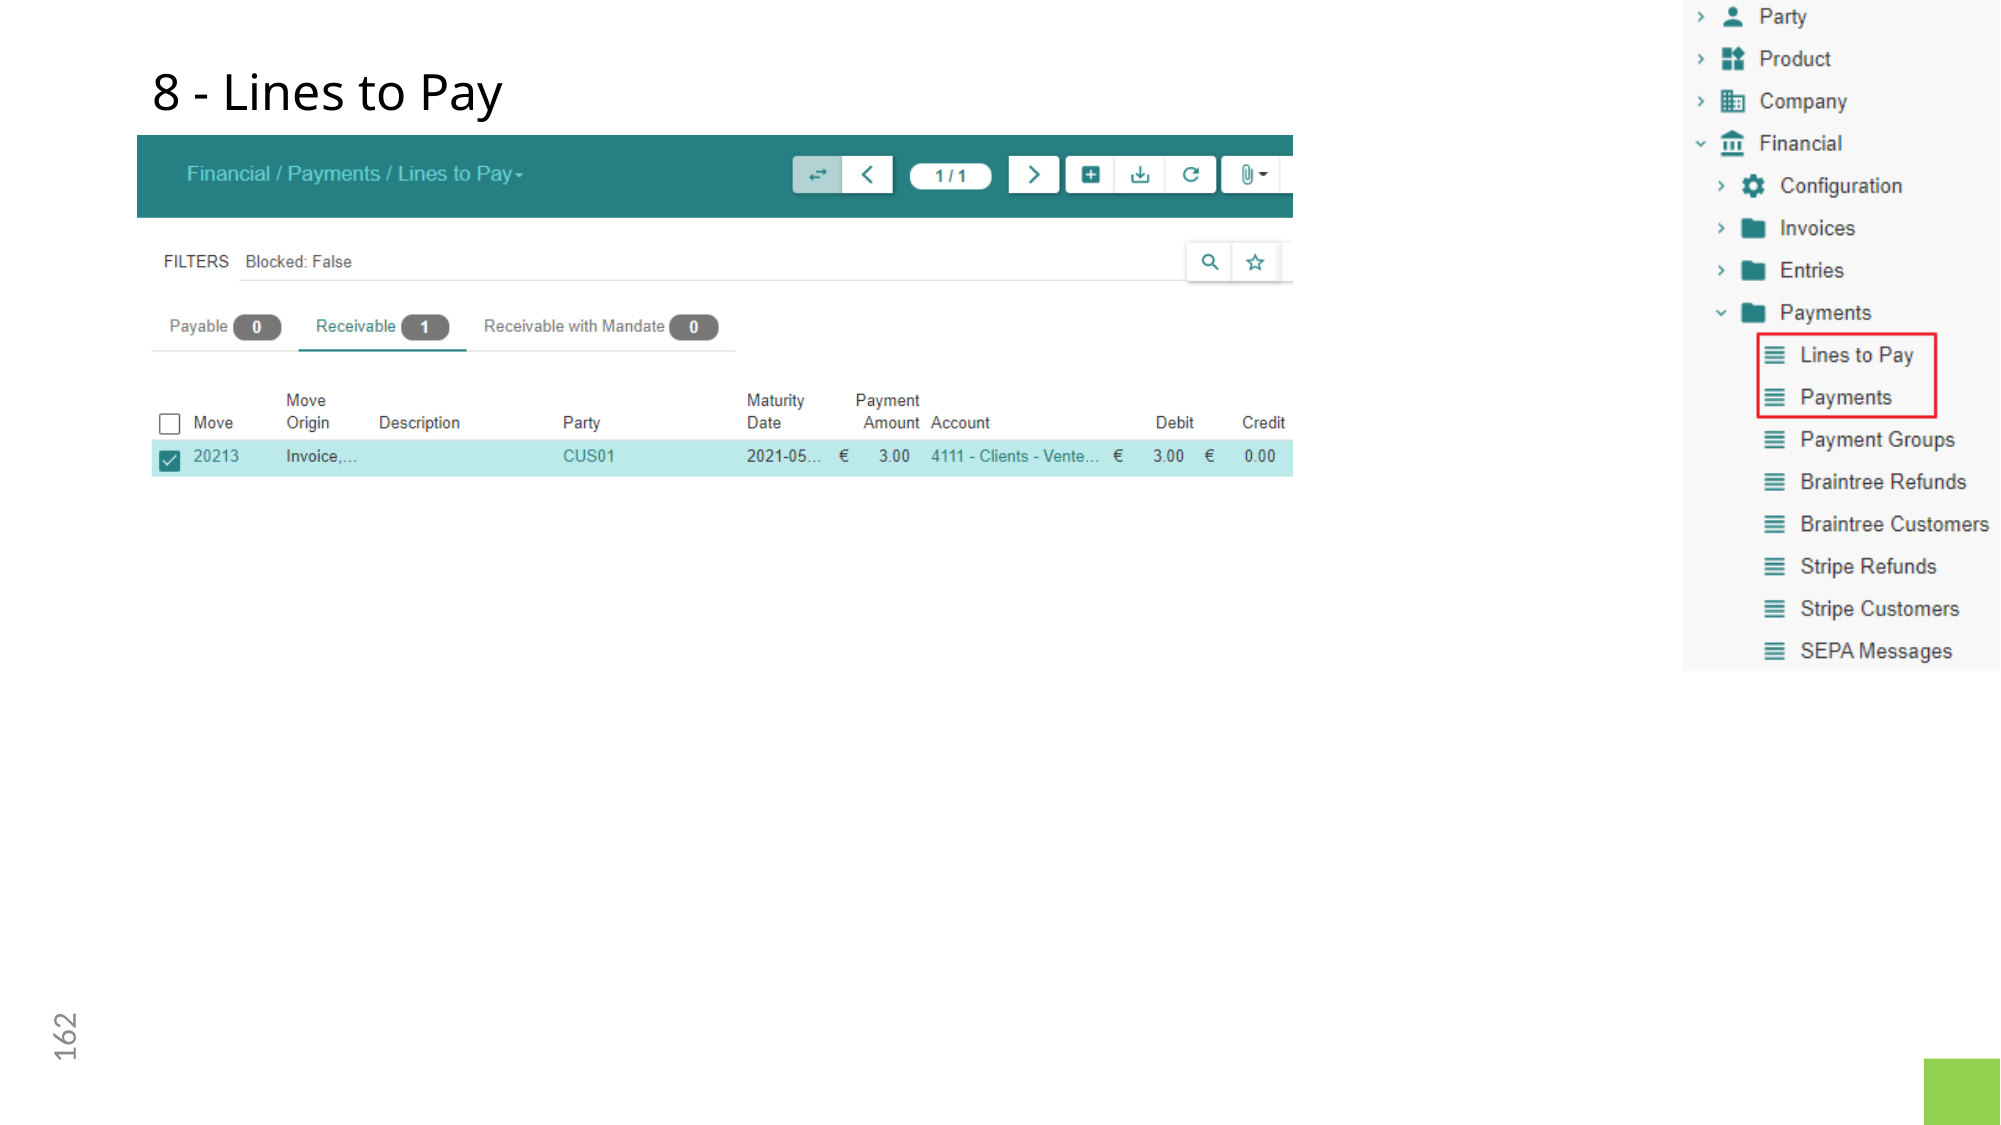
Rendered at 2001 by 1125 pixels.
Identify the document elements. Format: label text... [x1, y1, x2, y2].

slide_number 162 [32, 969, 93, 1108]
picture [1683, 0, 2000, 671]
picture [137, 135, 1293, 478]
title 8 - Lines to Pay [137, 59, 1683, 136]
text_box [1923, 1058, 2000, 1125]
